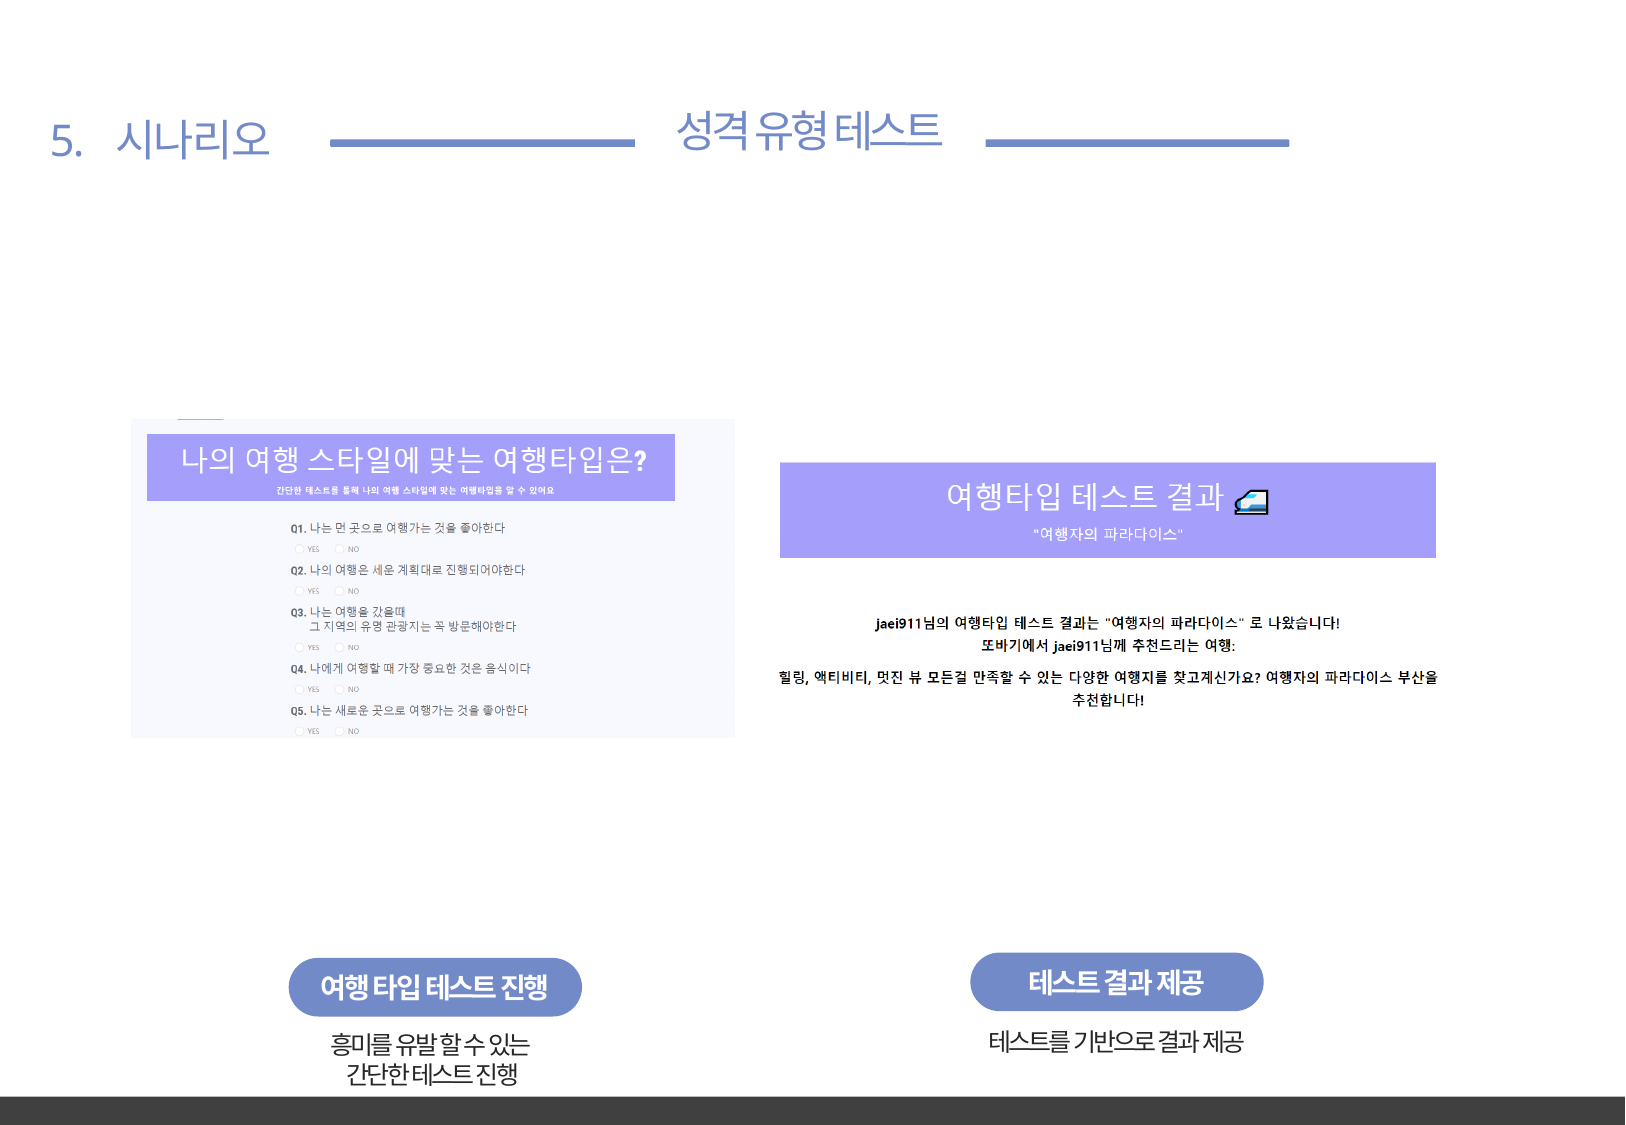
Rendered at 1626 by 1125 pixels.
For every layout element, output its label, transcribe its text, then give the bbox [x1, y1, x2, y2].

text_box 테스트 결과 제공 [968, 950, 1266, 1014]
picture [131, 419, 736, 738]
text_box 여행 타입 테스트 진행 [286, 955, 585, 1019]
text_box 흥미를 유발 할 수 있는 간단한 테스트 진행 [257, 1022, 610, 1095]
text_box 성격 유형 테스트 [635, 96, 986, 163]
text_box 5. 시나리오 [38, 116, 403, 162]
text_box [0, 942, 1625, 1095]
text_box 테스트를 기반으로 결과 제공 [941, 1019, 1293, 1063]
text_box [0, 1095, 1625, 1125]
text_box [403, 137, 635, 150]
text_box [986, 137, 1292, 149]
picture [768, 452, 1466, 736]
